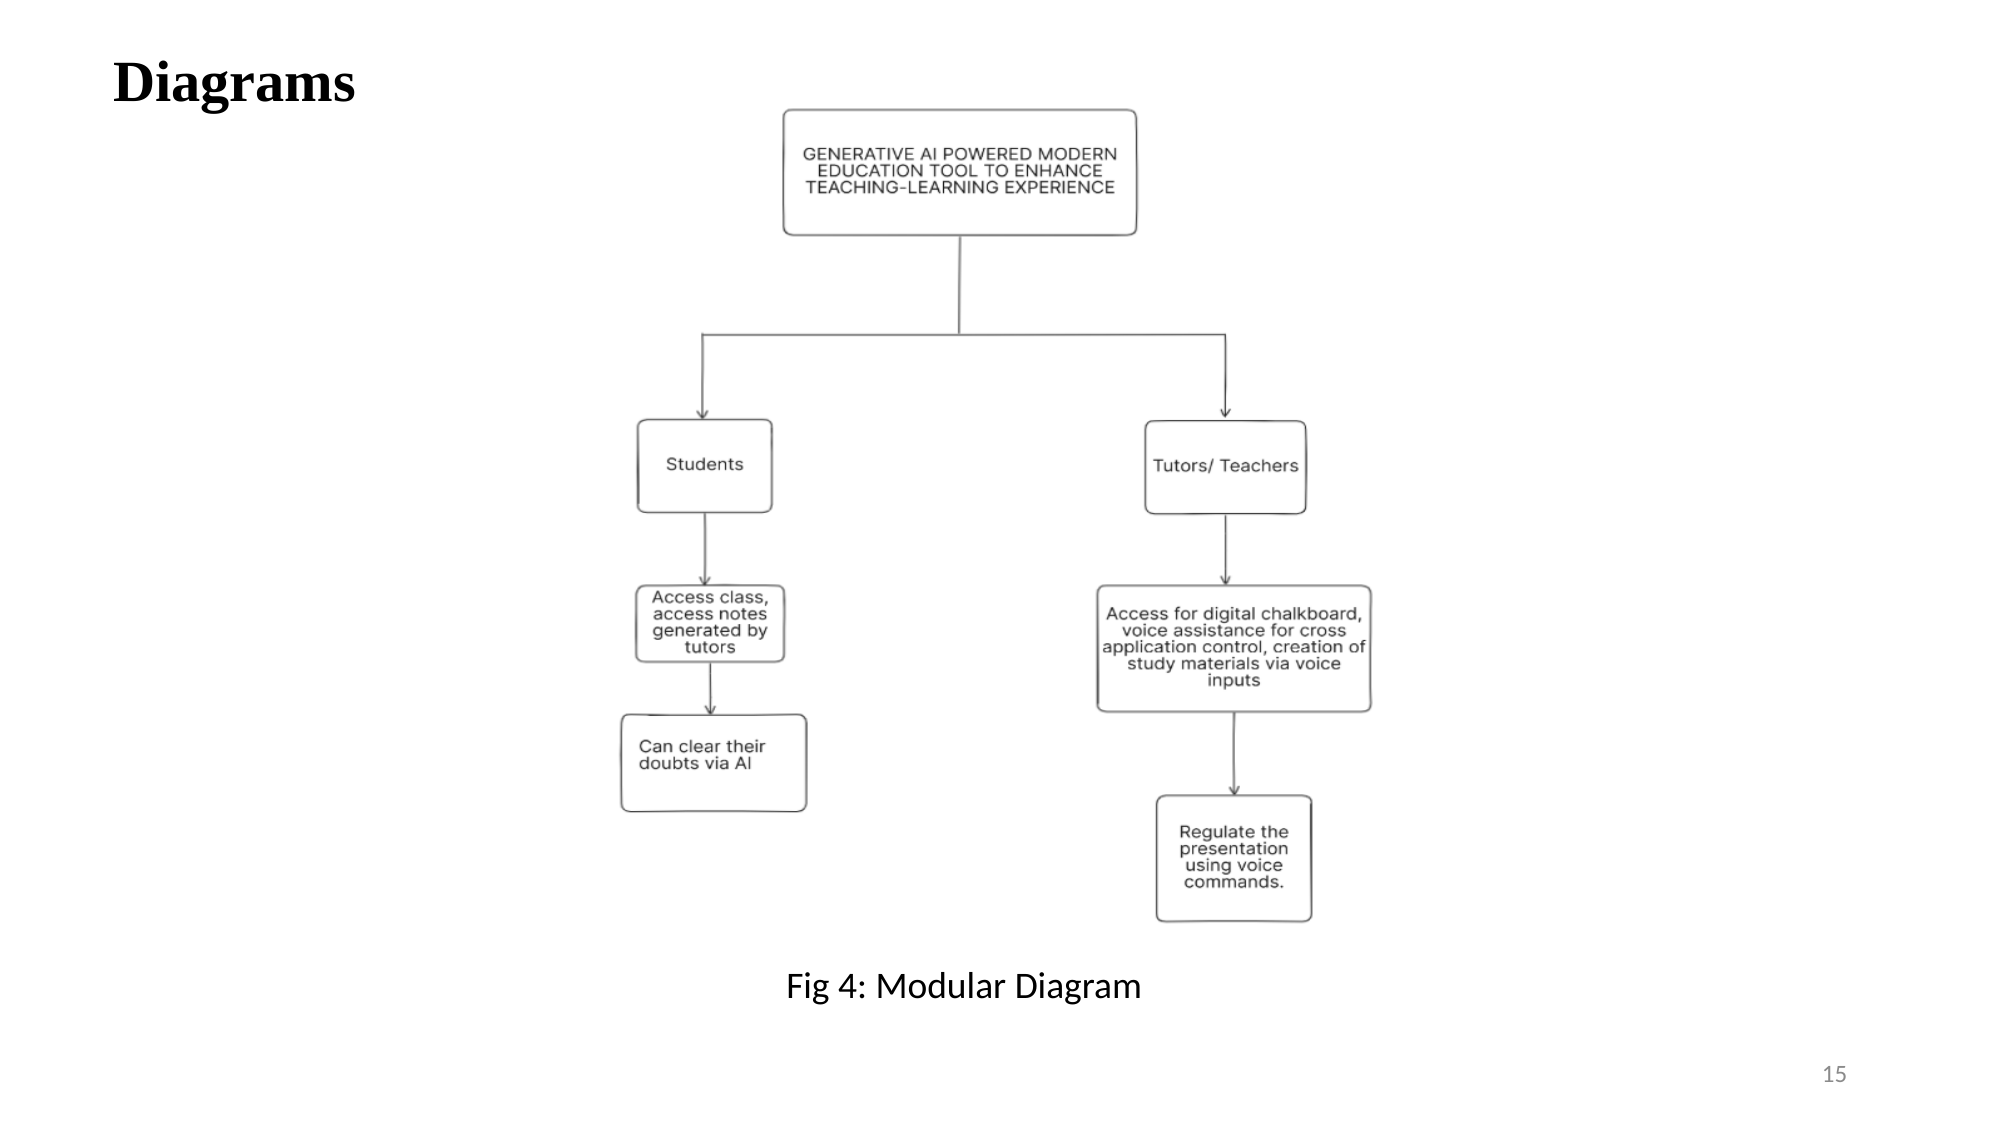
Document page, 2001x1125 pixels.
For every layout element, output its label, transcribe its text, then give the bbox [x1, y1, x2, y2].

picture [586, 80, 1414, 954]
text_box Fig 4: Modular Diagram [771, 954, 1381, 1014]
title Diagrams [98, 0, 1824, 192]
slide_number 15 [1412, 1042, 1863, 1103]
